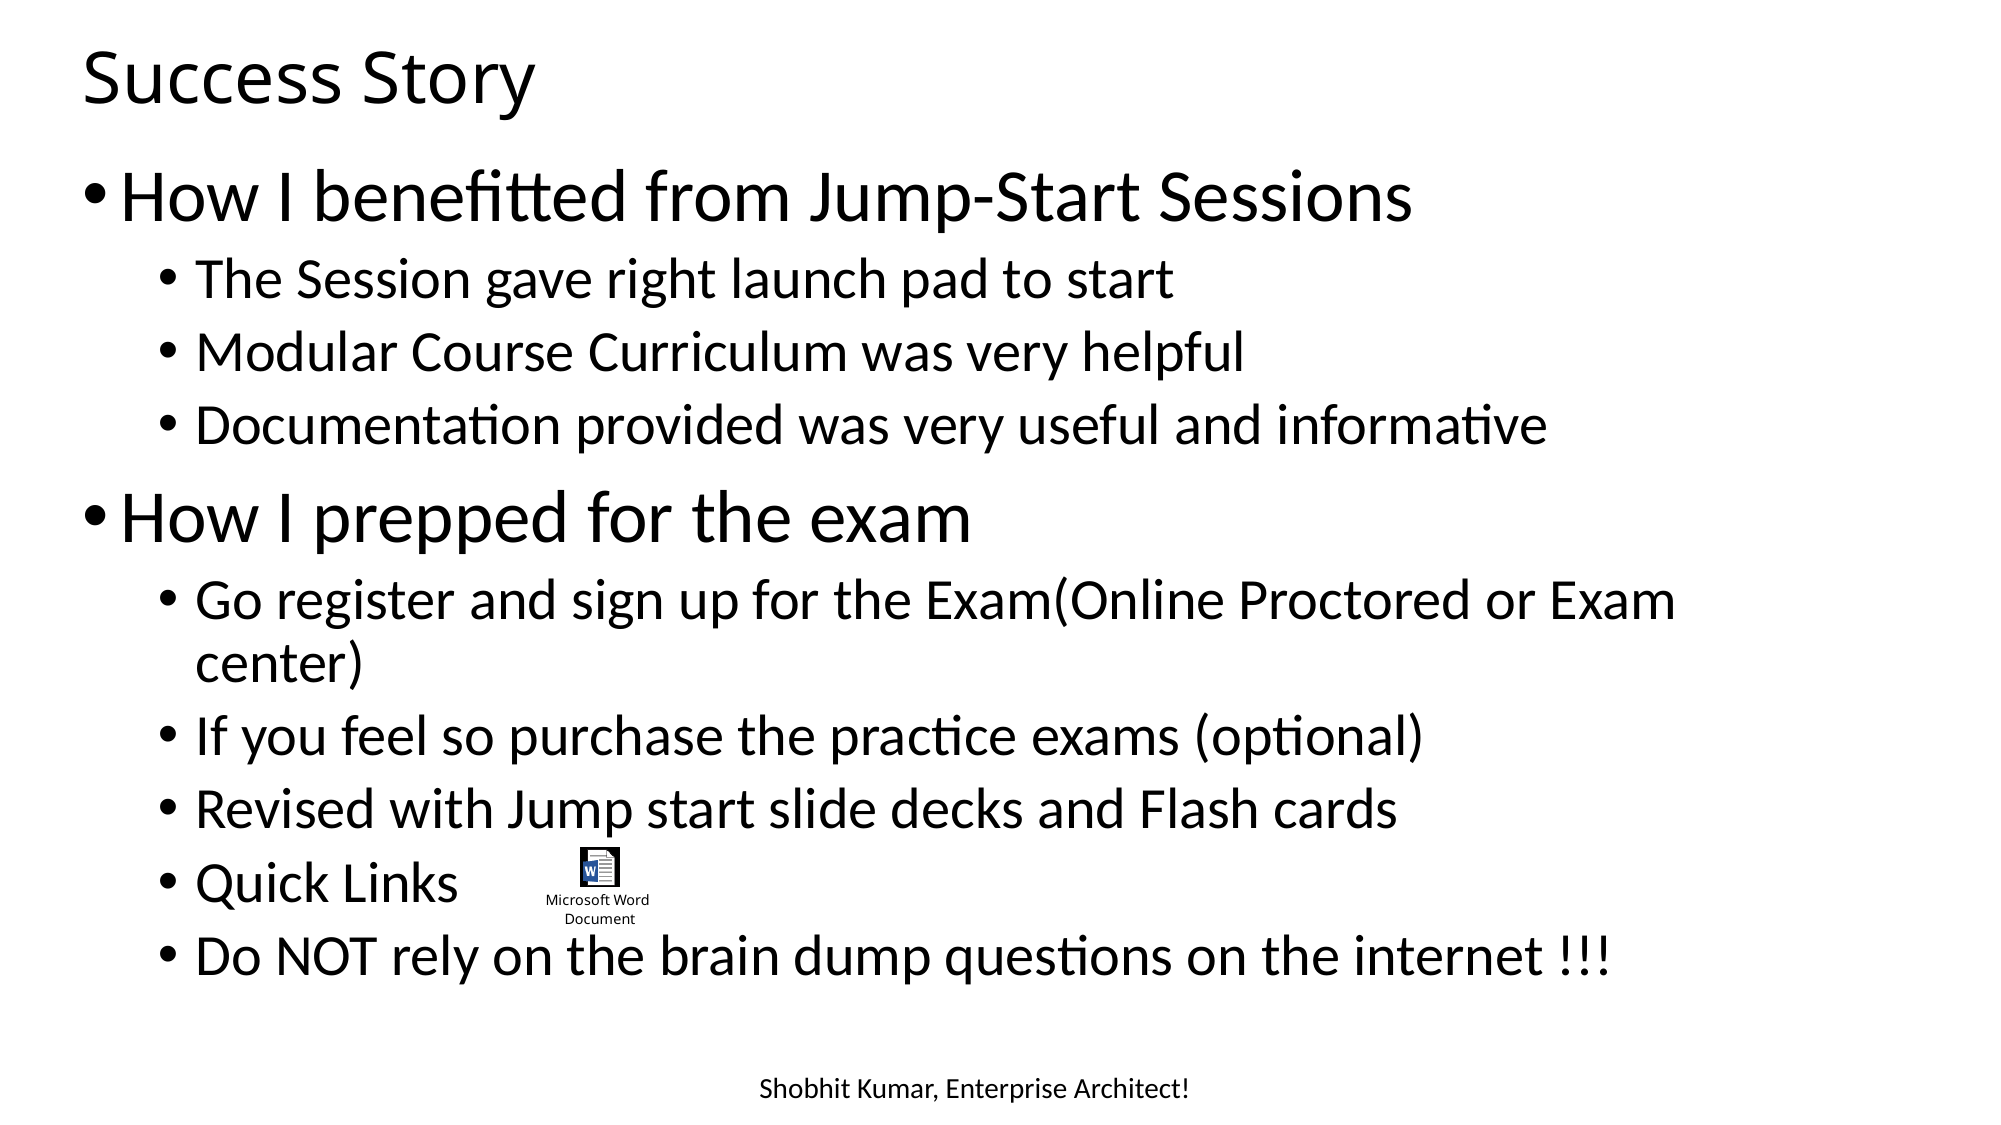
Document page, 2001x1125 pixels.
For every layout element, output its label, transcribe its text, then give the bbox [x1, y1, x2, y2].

title Success Story [67, 34, 1718, 128]
list How I benefitted from Jump-Start Sessions The Session gave right launch pad to start Modular Course Curriculum was very helpful Documentation provided was very useful and informative How I prepped for the exam Go register and sign up for the Exam(Online Proctored or Exam center) If you feel so purchase the practice exams (optional) Revised with Jump start slide decks and Flash cards Quick Links Do NOT rely on the brain dump questions on the internet !!! [67, 149, 1803, 1034]
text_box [542, 847, 658, 950]
text_box Shobhit Kumar, Enterprise Architect! [599, 1062, 1350, 1113]
